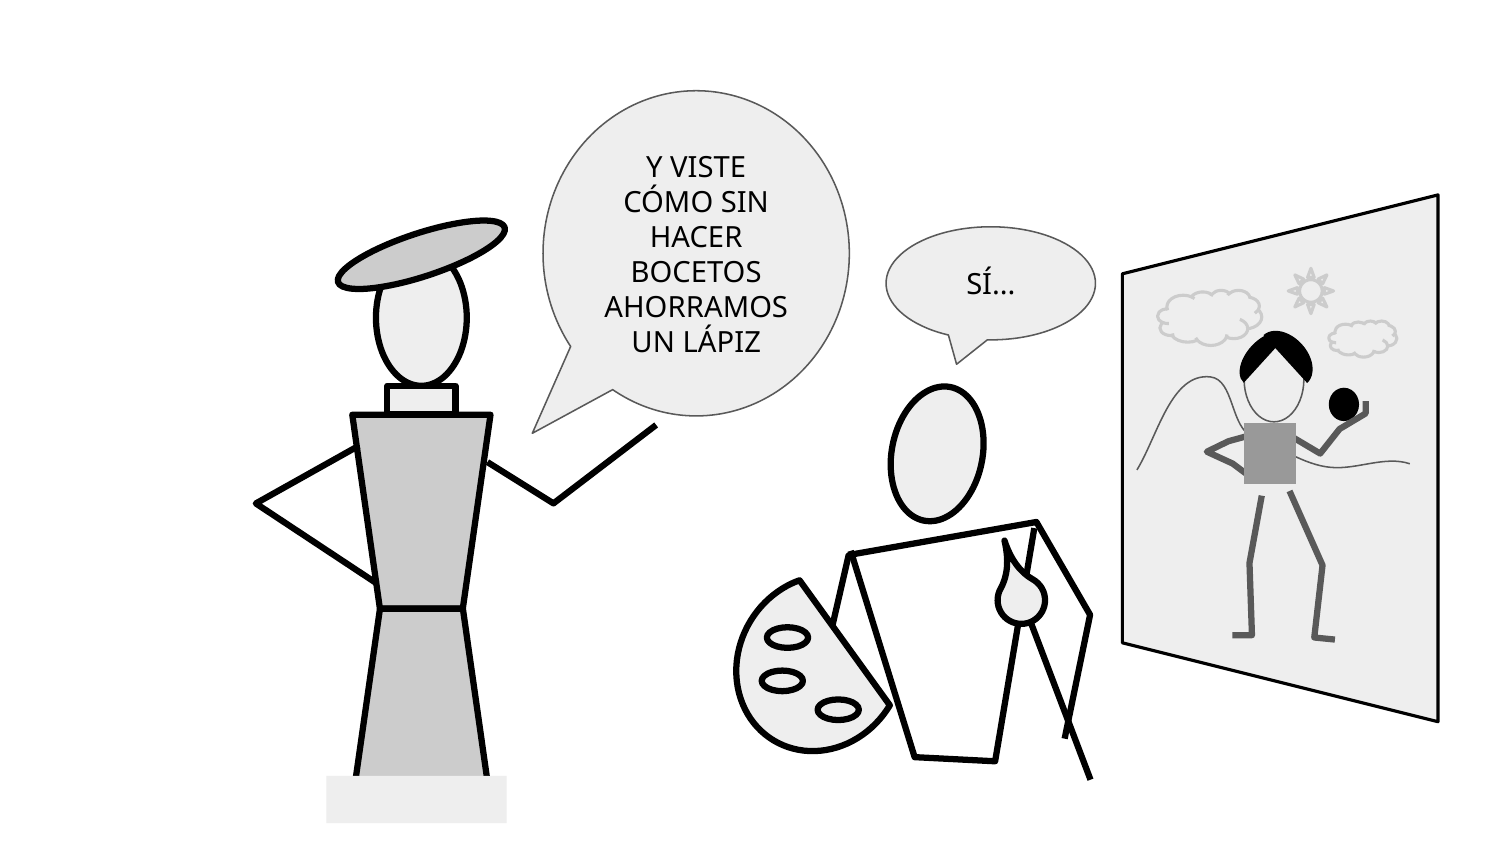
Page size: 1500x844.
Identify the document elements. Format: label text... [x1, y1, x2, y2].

text_box [1368, 321, 1397, 355]
text_box [939, 521, 1091, 616]
text_box [832, 554, 906, 733]
text_box [387, 385, 456, 415]
text_box [1157, 290, 1262, 343]
text_box [761, 670, 803, 692]
text_box [1288, 287, 1298, 295]
text_box [766, 627, 809, 648]
text_box [1307, 304, 1315, 314]
text_box [356, 608, 487, 775]
text_box [1324, 287, 1334, 295]
text_box [1000, 624, 1023, 737]
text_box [1206, 320, 1366, 485]
text_box [817, 699, 859, 721]
text_box [352, 414, 491, 608]
text_box [1289, 492, 1335, 640]
text_box [1371, 461, 1410, 465]
text_box [326, 775, 507, 824]
text_box [1232, 495, 1262, 636]
text_box SÍ... [886, 226, 1096, 365]
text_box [1028, 616, 1091, 780]
text_box [337, 220, 505, 289]
text_box [850, 528, 1035, 762]
text_box [736, 580, 890, 752]
text_box Y VISTE CÓMO SIN HACER BOCETOS AHORRAMOS UN LÁPIZ [532, 90, 850, 434]
text_box [487, 424, 657, 504]
text_box [375, 267, 467, 385]
text_box [1307, 268, 1315, 278]
text_box [890, 386, 984, 522]
text_box [1294, 274, 1327, 307]
text_box [997, 540, 1046, 624]
text_box [1136, 377, 1201, 470]
text_box [255, 445, 378, 584]
text_box [1122, 194, 1439, 722]
